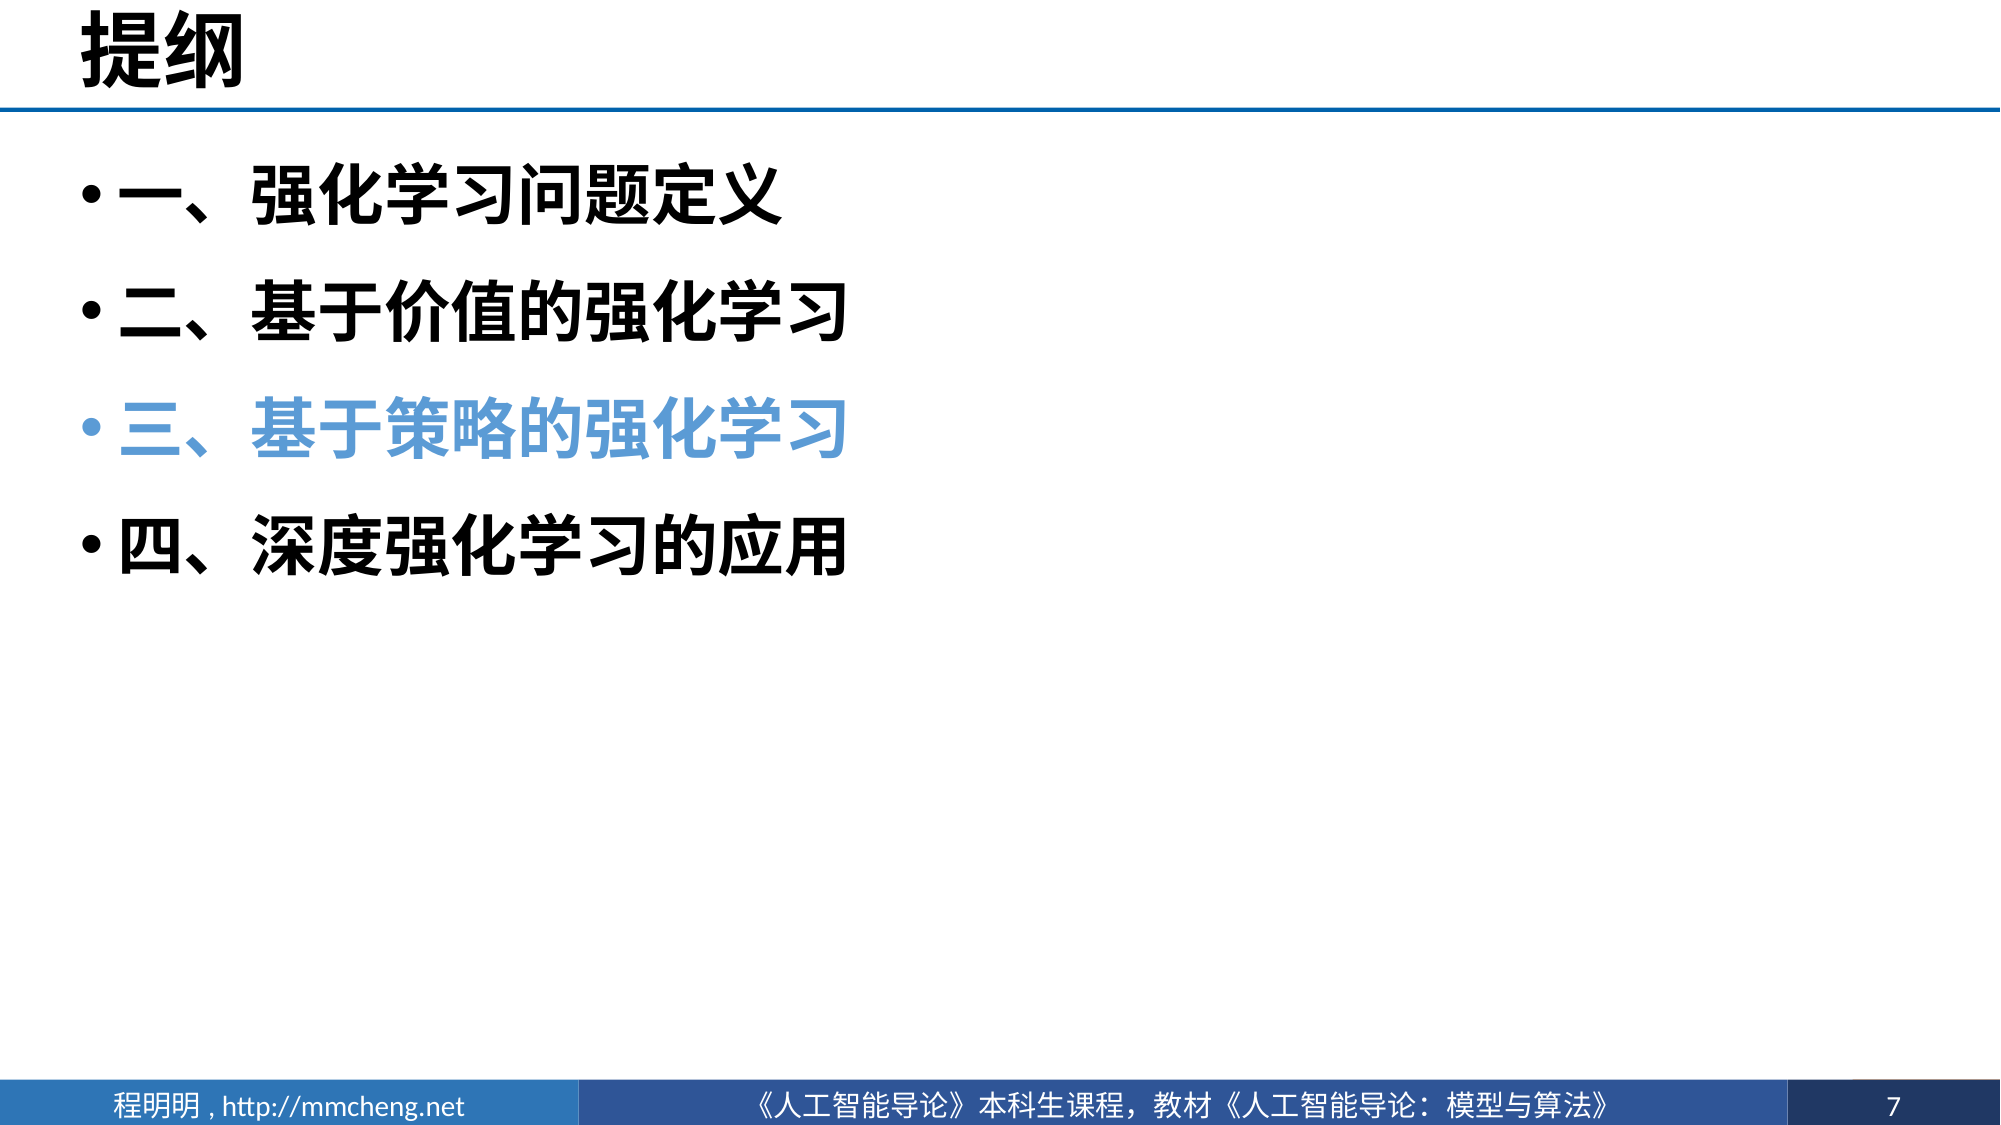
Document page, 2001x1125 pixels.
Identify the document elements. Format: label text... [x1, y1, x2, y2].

title 提纲 [64, 0, 2000, 110]
list 一、强化学习问题定义 二、基于价值的强化学习 三、基于策略的强化学习 四、深度强化学习的应用 [64, 129, 1928, 1100]
